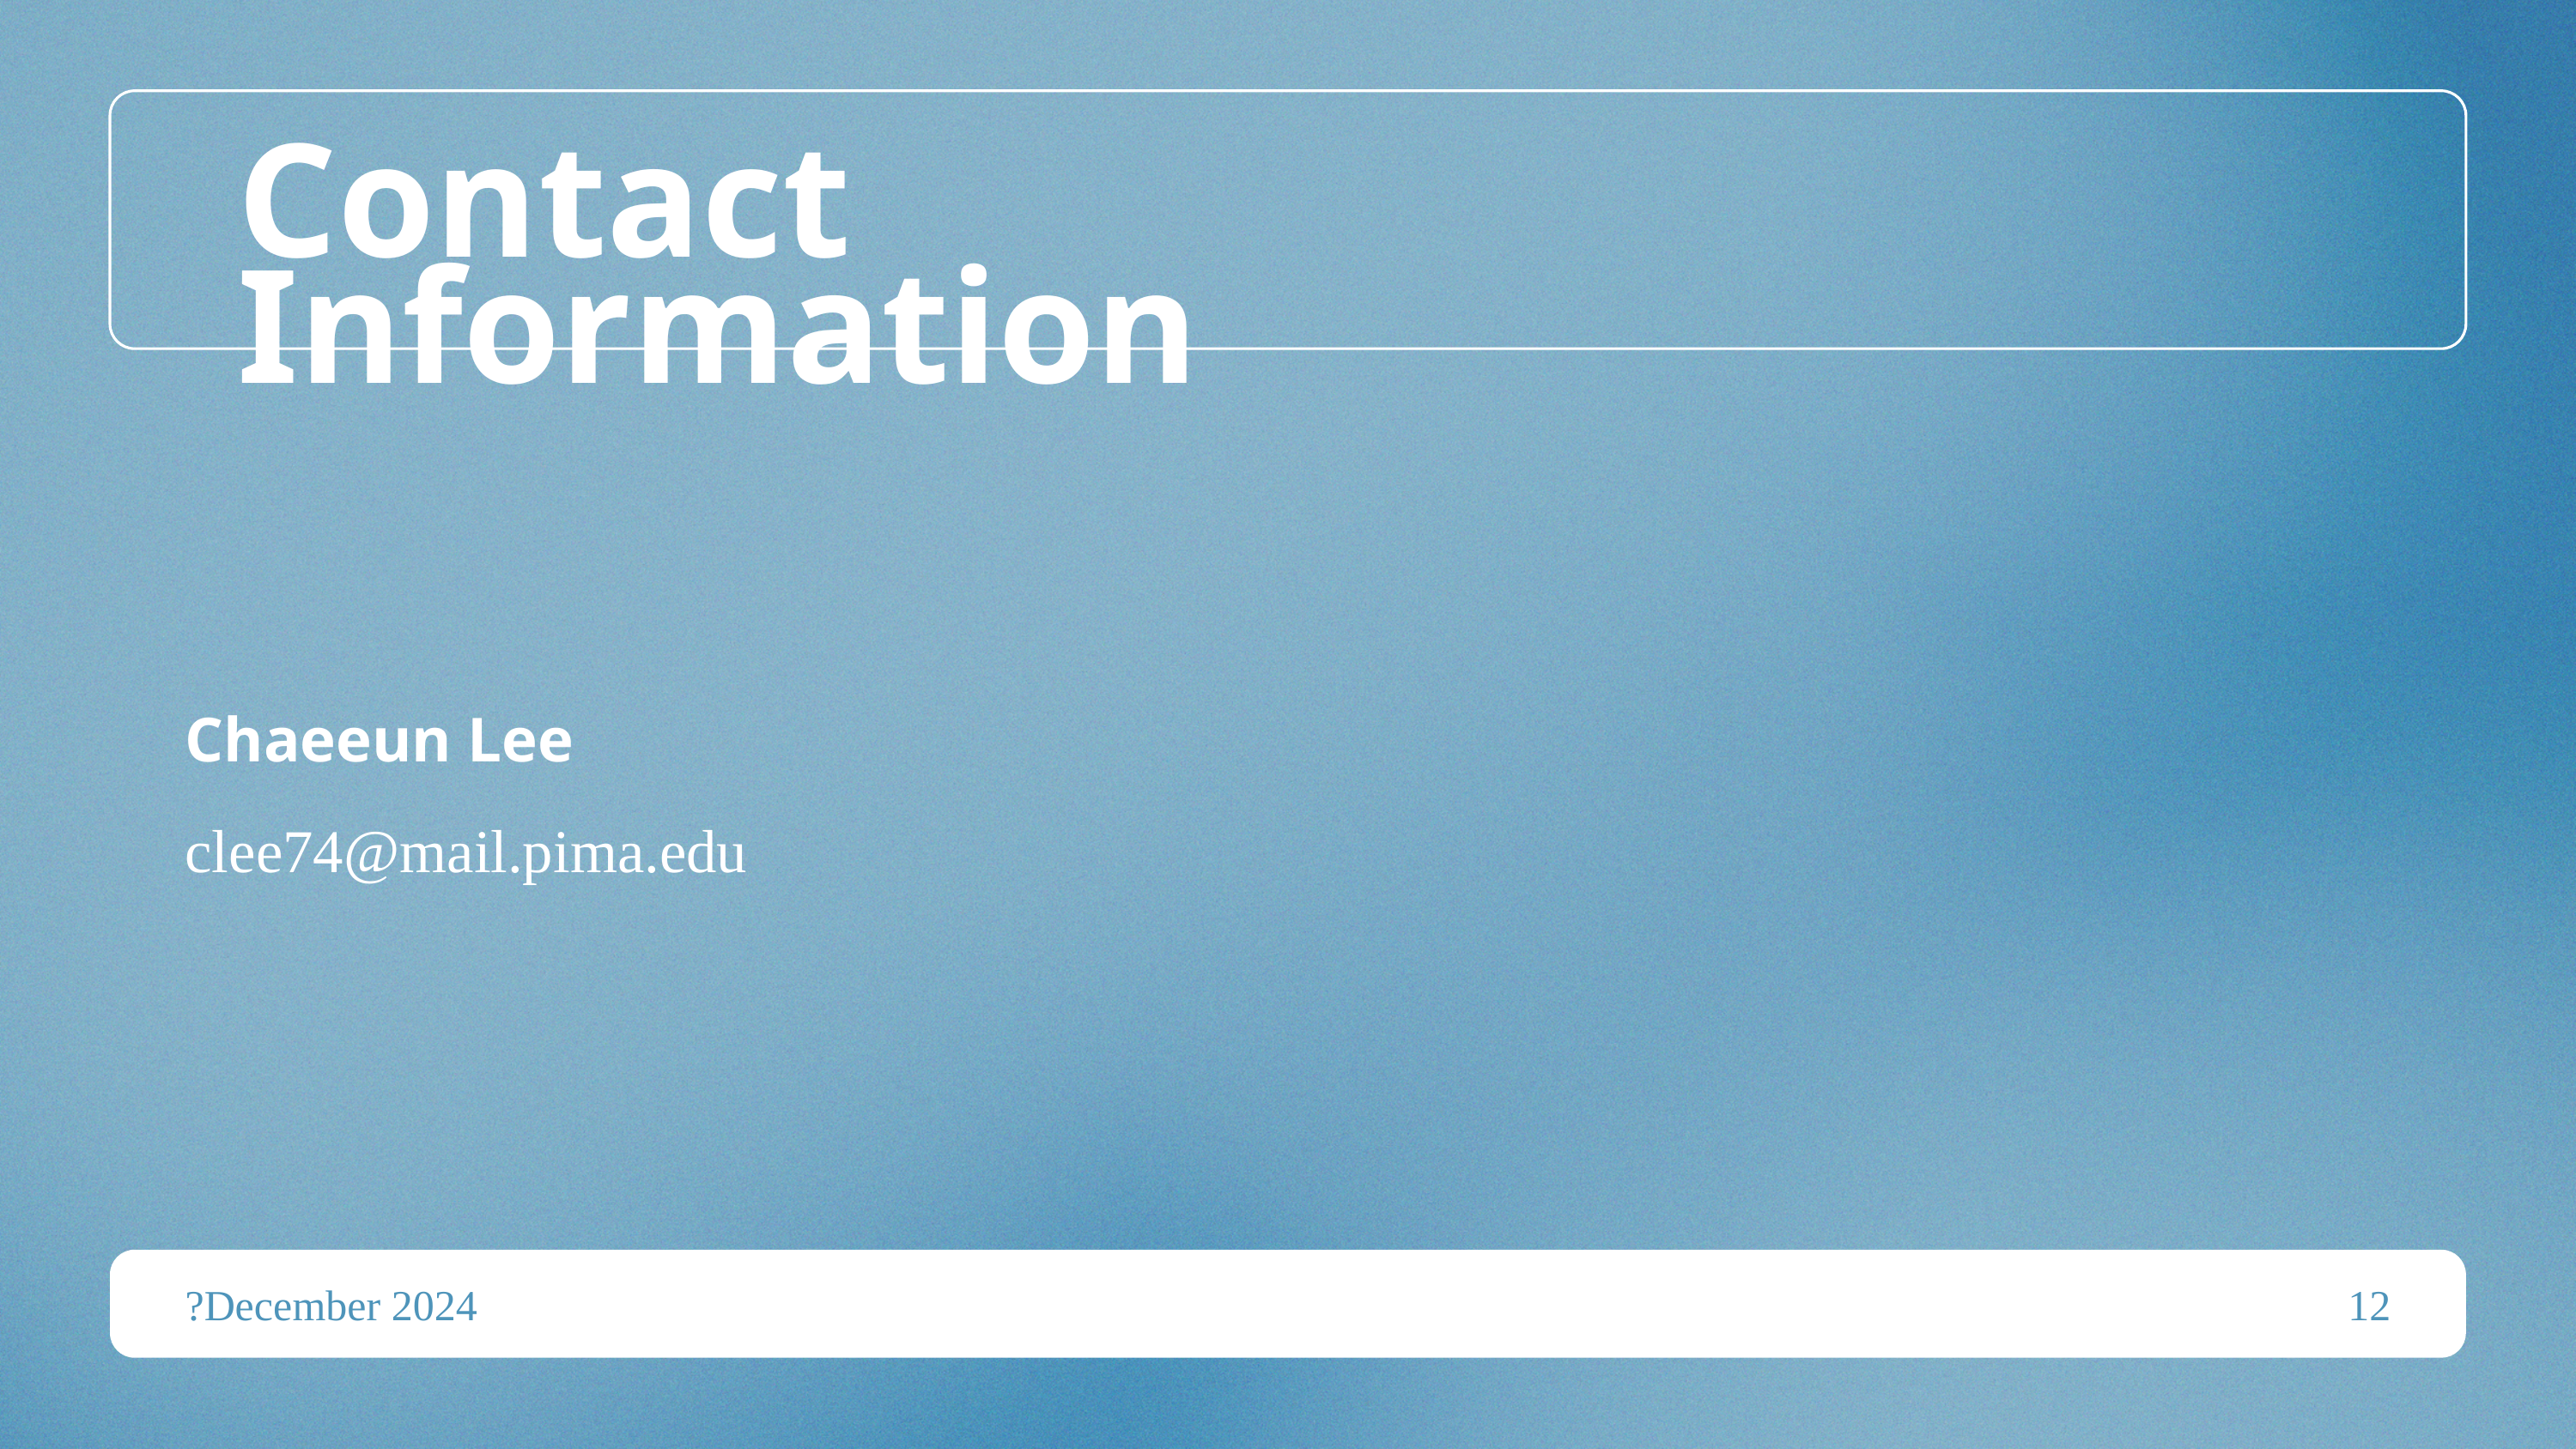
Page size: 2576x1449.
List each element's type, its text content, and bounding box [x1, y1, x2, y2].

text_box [109, 90, 2467, 349]
text_box Contact Information [237, 359, 1595, 415]
text_box [0, 0, 2576, 1449]
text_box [109, 1249, 2467, 1358]
text_box Chaeeun Lee [185, 688, 2196, 774]
text_box clee74@mail.pima.edu [185, 799, 2196, 885]
